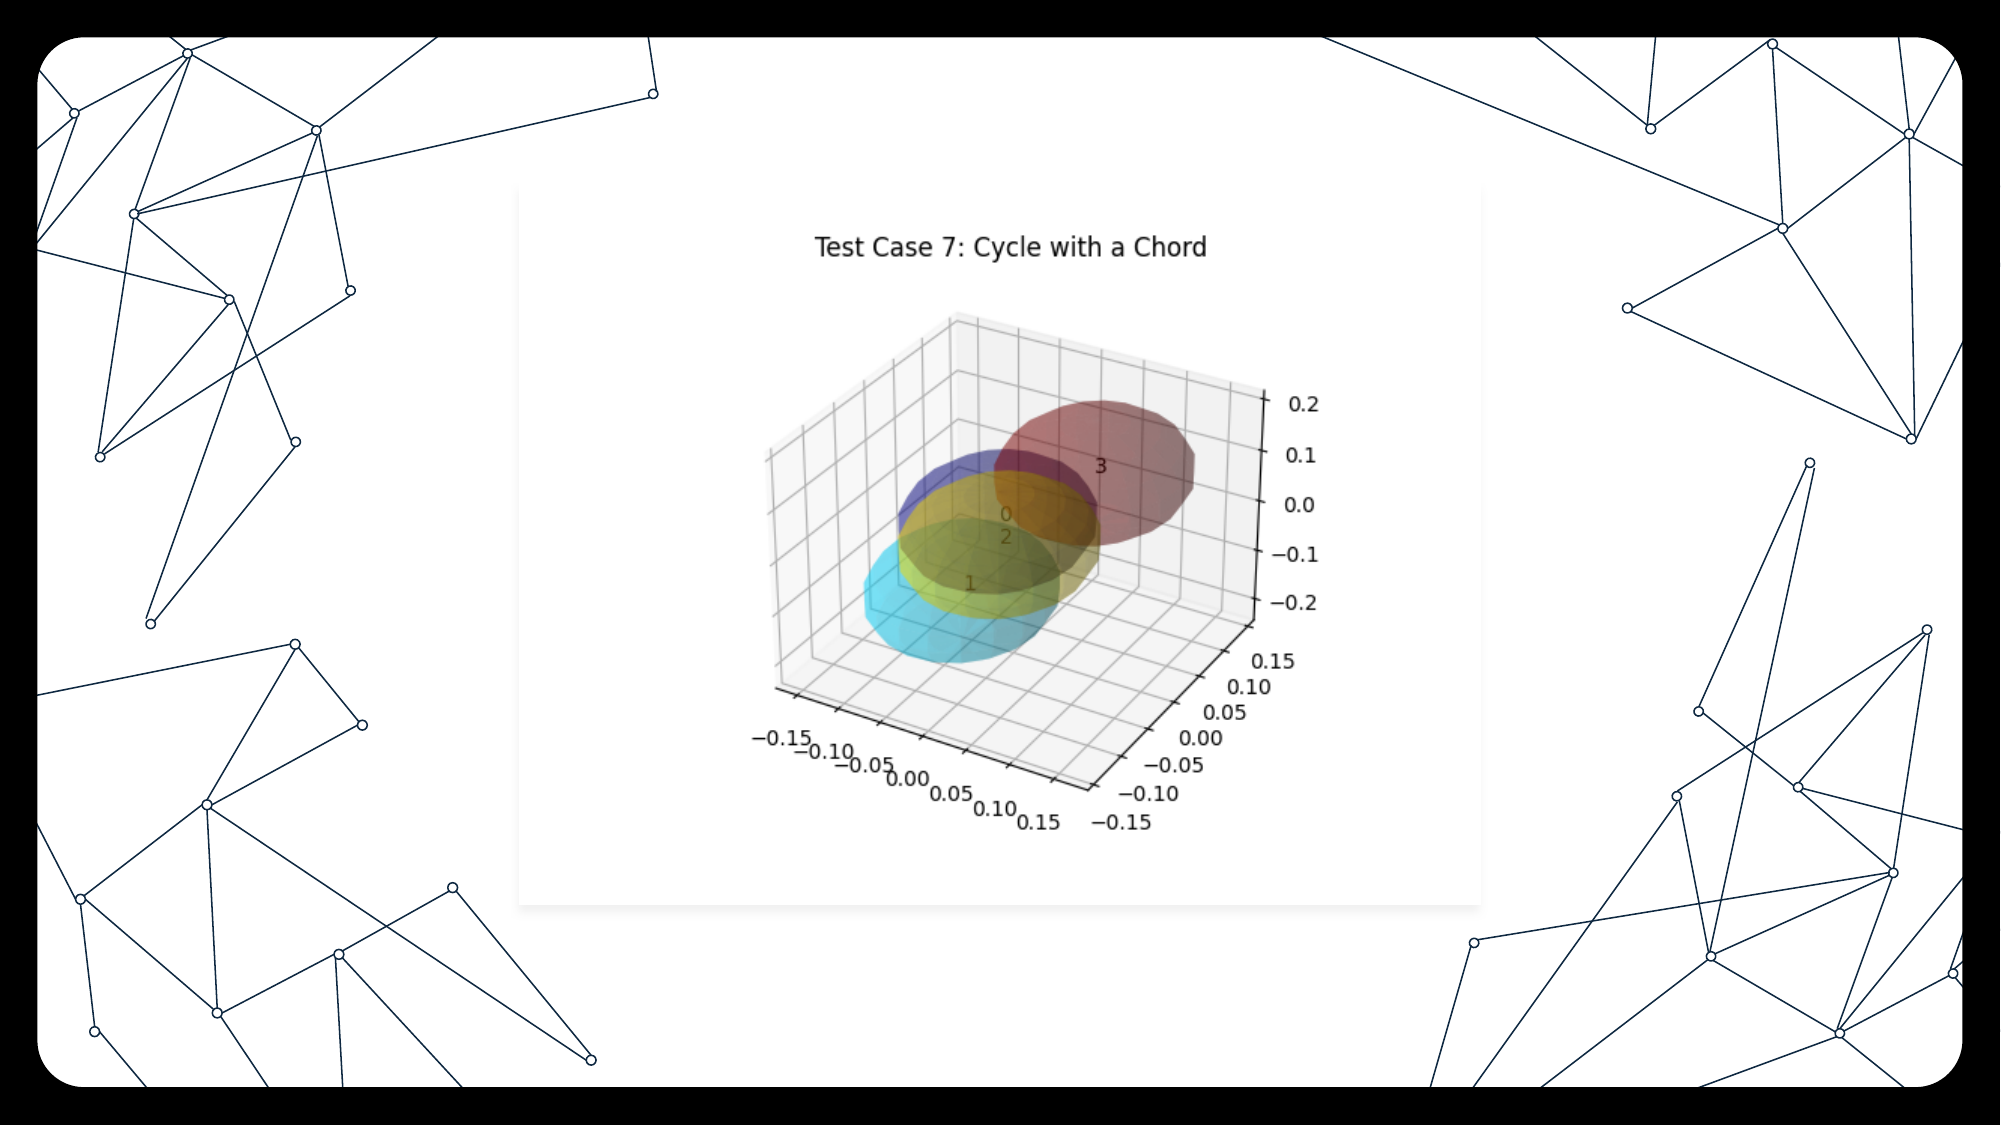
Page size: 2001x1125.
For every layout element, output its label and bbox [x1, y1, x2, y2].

picture [518, 183, 1482, 906]
